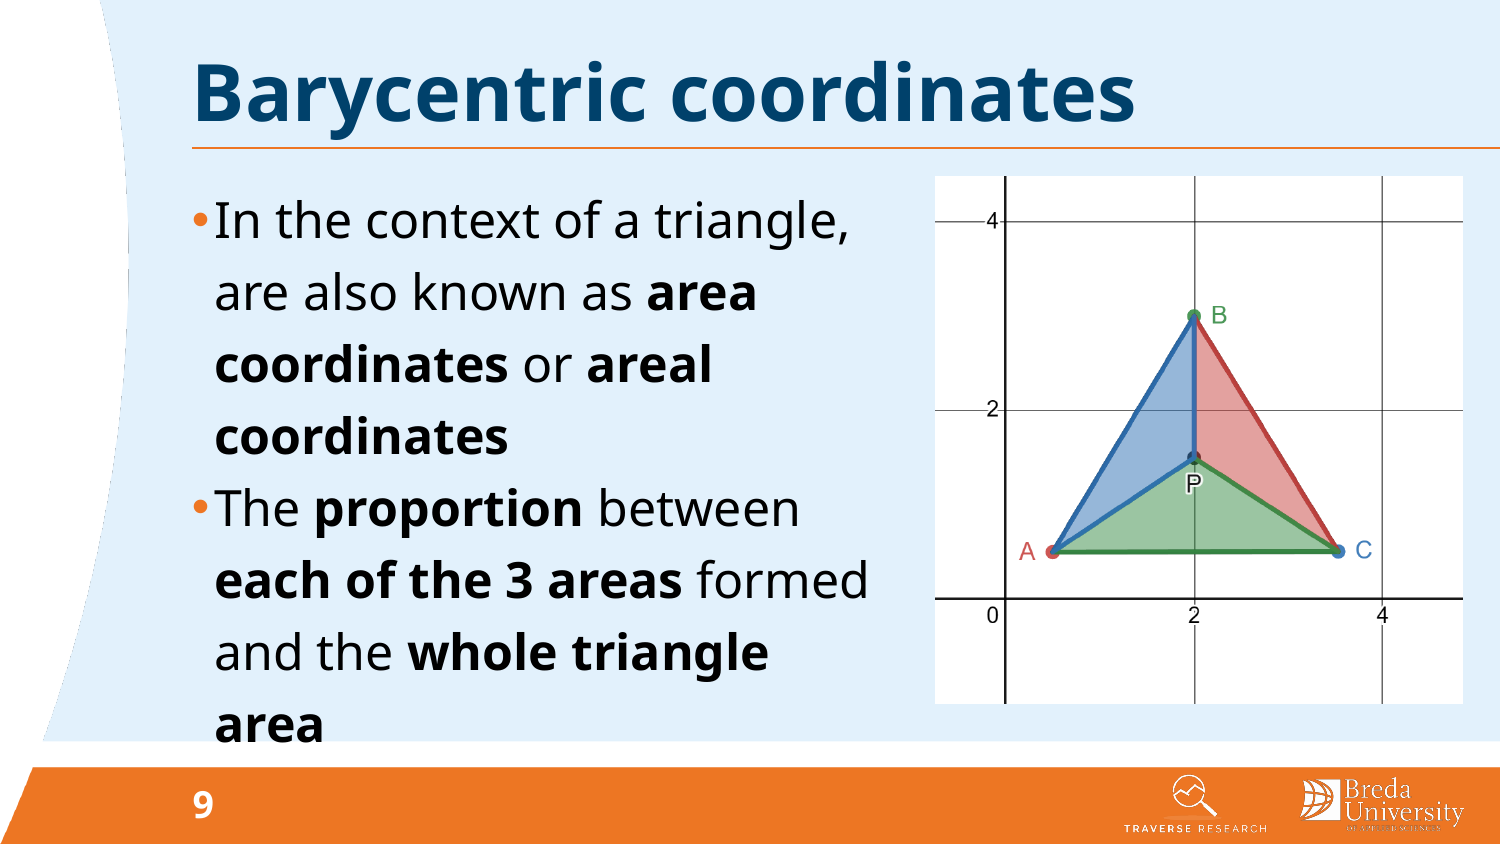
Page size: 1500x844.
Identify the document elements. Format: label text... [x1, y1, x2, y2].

slide_number 9 [177, 773, 351, 819]
title Barycentric coordinates [191, 3, 1341, 138]
picture [0, 0, 1500, 844]
list In the context of a triangle, are also known as area coordinates or areal coordinates The proportion between each of the 3 areas formed and the whole triangle area [191, 176, 895, 741]
